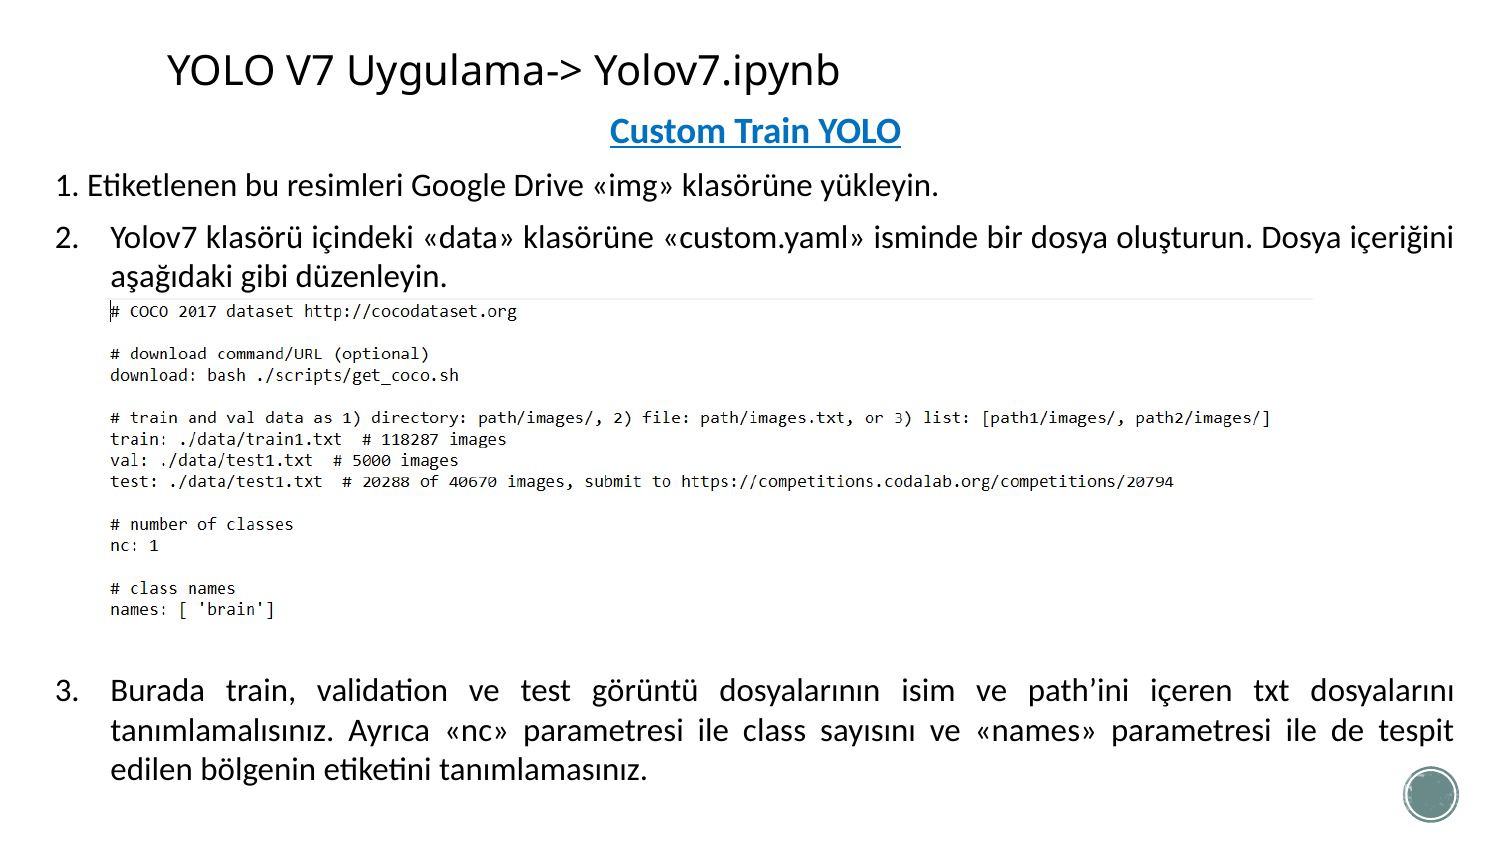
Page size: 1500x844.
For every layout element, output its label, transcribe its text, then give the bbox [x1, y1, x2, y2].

title YOLO V7 Uygulama-> Yolov7.ipynb [152, 0, 1338, 99]
picture [105, 297, 1313, 628]
text_box Custom Train YOLO 1. Etiketlenen bu resimleri Google Drive «img» klasörüne yükleyin. Yolov7 klasörü içindeki «data» klasörüne «custom.yaml» isminde bir dosya oluşturun. Dosya içeriğini aşağıdaki gibi düzenleyin. Burada train, validation ve test görüntü dosyalarının isim ve path’ini içeren txt dosyalarını tanımlamalısınız. Ayrıca «nc» parametresi ile class sayısını ve «names» parametresi ile de tespit edilen bölgenin etiketini tanımlamasınız. [39, 99, 1472, 802]
